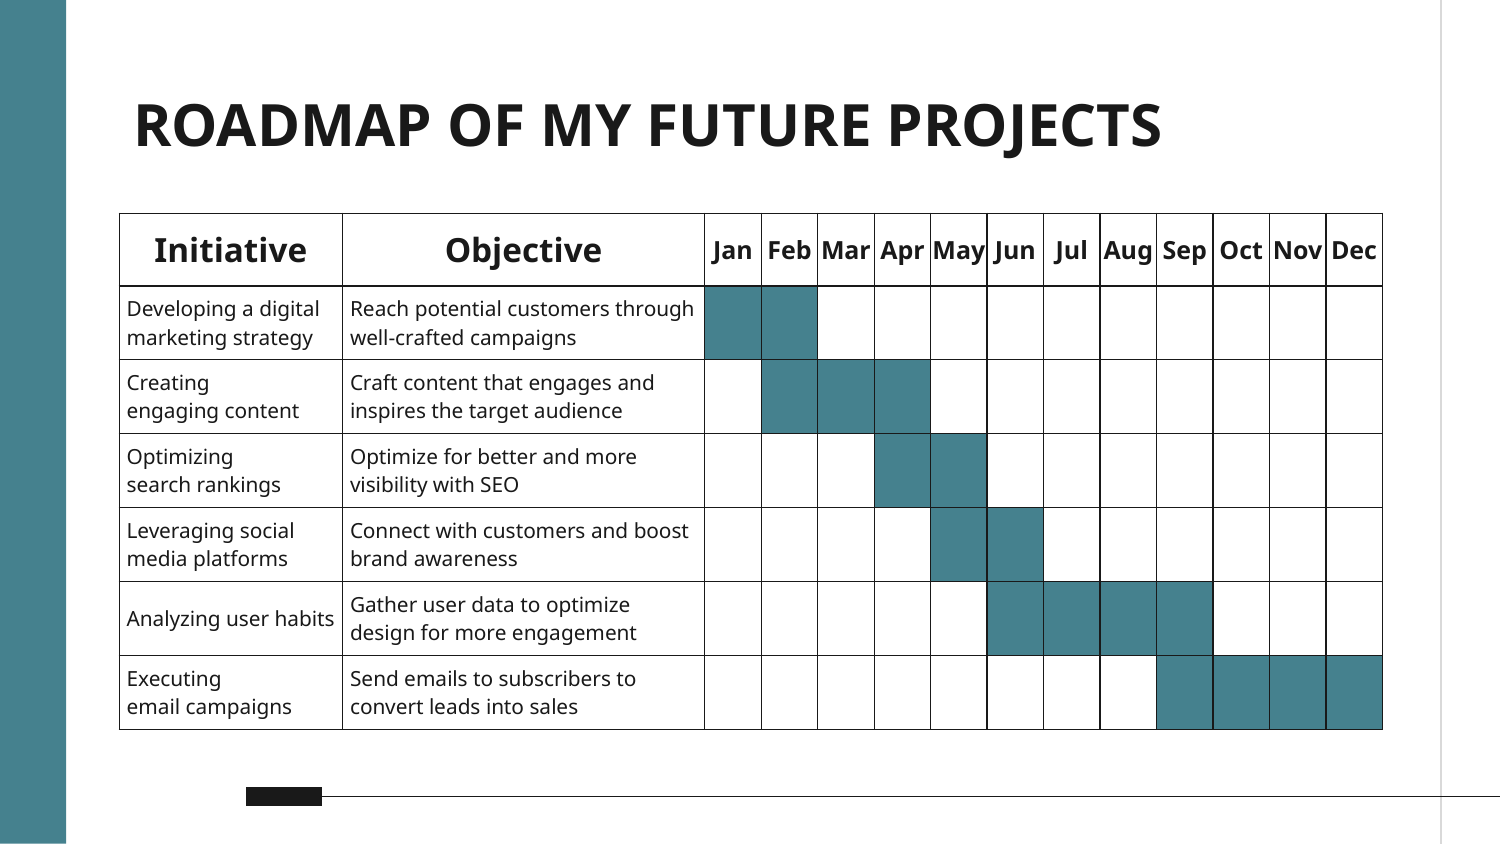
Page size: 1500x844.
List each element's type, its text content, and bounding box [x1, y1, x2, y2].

table_cell [705, 508, 761, 581]
table_header Initiative [120, 214, 342, 285]
table_cell [818, 582, 874, 655]
table_cell [1101, 508, 1156, 581]
table_cell [931, 582, 986, 655]
table_cell [762, 434, 817, 507]
table_cell [1327, 360, 1382, 433]
table_cell [1157, 434, 1212, 507]
table_cell Optimizing search rankings [120, 434, 342, 507]
table_cell [1214, 582, 1269, 655]
table_cell [875, 656, 930, 729]
table_cell [1270, 582, 1325, 655]
table_cell [1214, 360, 1269, 433]
table_cell [1101, 656, 1156, 729]
table_cell [875, 360, 930, 433]
table_cell [988, 582, 1043, 655]
table_header Nov [1270, 214, 1325, 285]
table_cell Leveraging social media platforms [120, 508, 342, 581]
table_cell [1270, 656, 1325, 729]
table_cell [818, 434, 874, 507]
table_cell [1327, 582, 1382, 655]
table_cell [1157, 360, 1212, 433]
table_cell [931, 508, 986, 581]
table_cell [1270, 508, 1325, 581]
table_header Aug [1101, 214, 1156, 285]
table_cell Gather user data to optimize design for more engagement [343, 582, 704, 655]
table_header Objective [343, 214, 704, 285]
table_header May [931, 214, 986, 285]
table_cell [1044, 656, 1099, 729]
table_cell [818, 287, 874, 359]
table_cell [1157, 508, 1212, 581]
table_cell [988, 656, 1043, 729]
table_cell [818, 656, 874, 729]
table_cell Developing a digital marketing strategy [120, 287, 342, 359]
table_cell [988, 360, 1043, 433]
table_cell [1157, 582, 1212, 655]
table_cell [1214, 434, 1269, 507]
table_header Oct [1214, 214, 1269, 285]
table_cell [705, 656, 761, 729]
table_cell [1157, 656, 1212, 729]
table_cell [1044, 582, 1099, 655]
table_cell [762, 582, 817, 655]
table_header Jan [705, 214, 761, 285]
table_header Mar [818, 214, 874, 285]
table_cell [1044, 360, 1099, 433]
table_header Jul [1044, 214, 1099, 285]
table_cell Reach potential customers through well-crafted campaigns [343, 287, 704, 359]
table_header Apr [875, 214, 930, 285]
table_cell [705, 434, 761, 507]
table_header Sep [1157, 214, 1212, 285]
table_cell [1214, 508, 1269, 581]
table_cell [1044, 434, 1099, 507]
table_cell [988, 287, 1043, 359]
table_cell [1157, 287, 1212, 359]
table_header Feb [762, 214, 817, 285]
table_cell [1270, 287, 1325, 359]
table_cell [762, 287, 817, 359]
table_cell Optimize for better and more visibility with SEO [343, 434, 704, 507]
table_header Dec [1327, 214, 1382, 285]
table_cell [1101, 434, 1156, 507]
table_cell Send emails to subscribers to convert leads into sales [343, 656, 704, 729]
table_cell [875, 582, 930, 655]
table_cell [1101, 582, 1156, 655]
table_cell [931, 287, 986, 359]
table_cell [875, 508, 930, 581]
table_cell [762, 360, 817, 433]
table_cell [1214, 656, 1269, 729]
table_cell [818, 508, 874, 581]
table_cell [1214, 287, 1269, 359]
table_header Jun [988, 214, 1043, 285]
table_cell [762, 656, 817, 729]
table_cell [1327, 508, 1382, 581]
table_cell [1270, 360, 1325, 433]
table_cell [931, 434, 986, 507]
table_cell [705, 360, 761, 433]
table_cell [705, 287, 761, 359]
table_cell [1327, 287, 1382, 359]
table_cell [1101, 360, 1156, 433]
table_cell [931, 656, 986, 729]
table_cell [931, 360, 986, 433]
table_cell [1327, 656, 1382, 729]
title ROADMAP OF MY FUTURE PROJECTS [118, 72, 1382, 167]
table_cell [1327, 434, 1382, 507]
table_cell Executing email campaigns [120, 656, 342, 729]
table_cell [705, 582, 761, 655]
table_cell Creating engaging content [120, 360, 342, 433]
table_cell [988, 508, 1043, 581]
table_cell Analyzing user habits [120, 582, 342, 655]
table_cell [818, 360, 874, 433]
table_cell Connect with customers and boost brand awareness [343, 508, 704, 581]
table_cell [762, 508, 817, 581]
table_cell [1044, 508, 1099, 581]
table_cell [875, 287, 930, 359]
table_cell [988, 434, 1043, 507]
table_cell [875, 434, 930, 507]
table_cell [1270, 434, 1325, 507]
table_cell Craft content that engages and inspires the target audience [343, 360, 704, 433]
table_cell [1101, 287, 1156, 359]
table_cell [1044, 287, 1099, 359]
